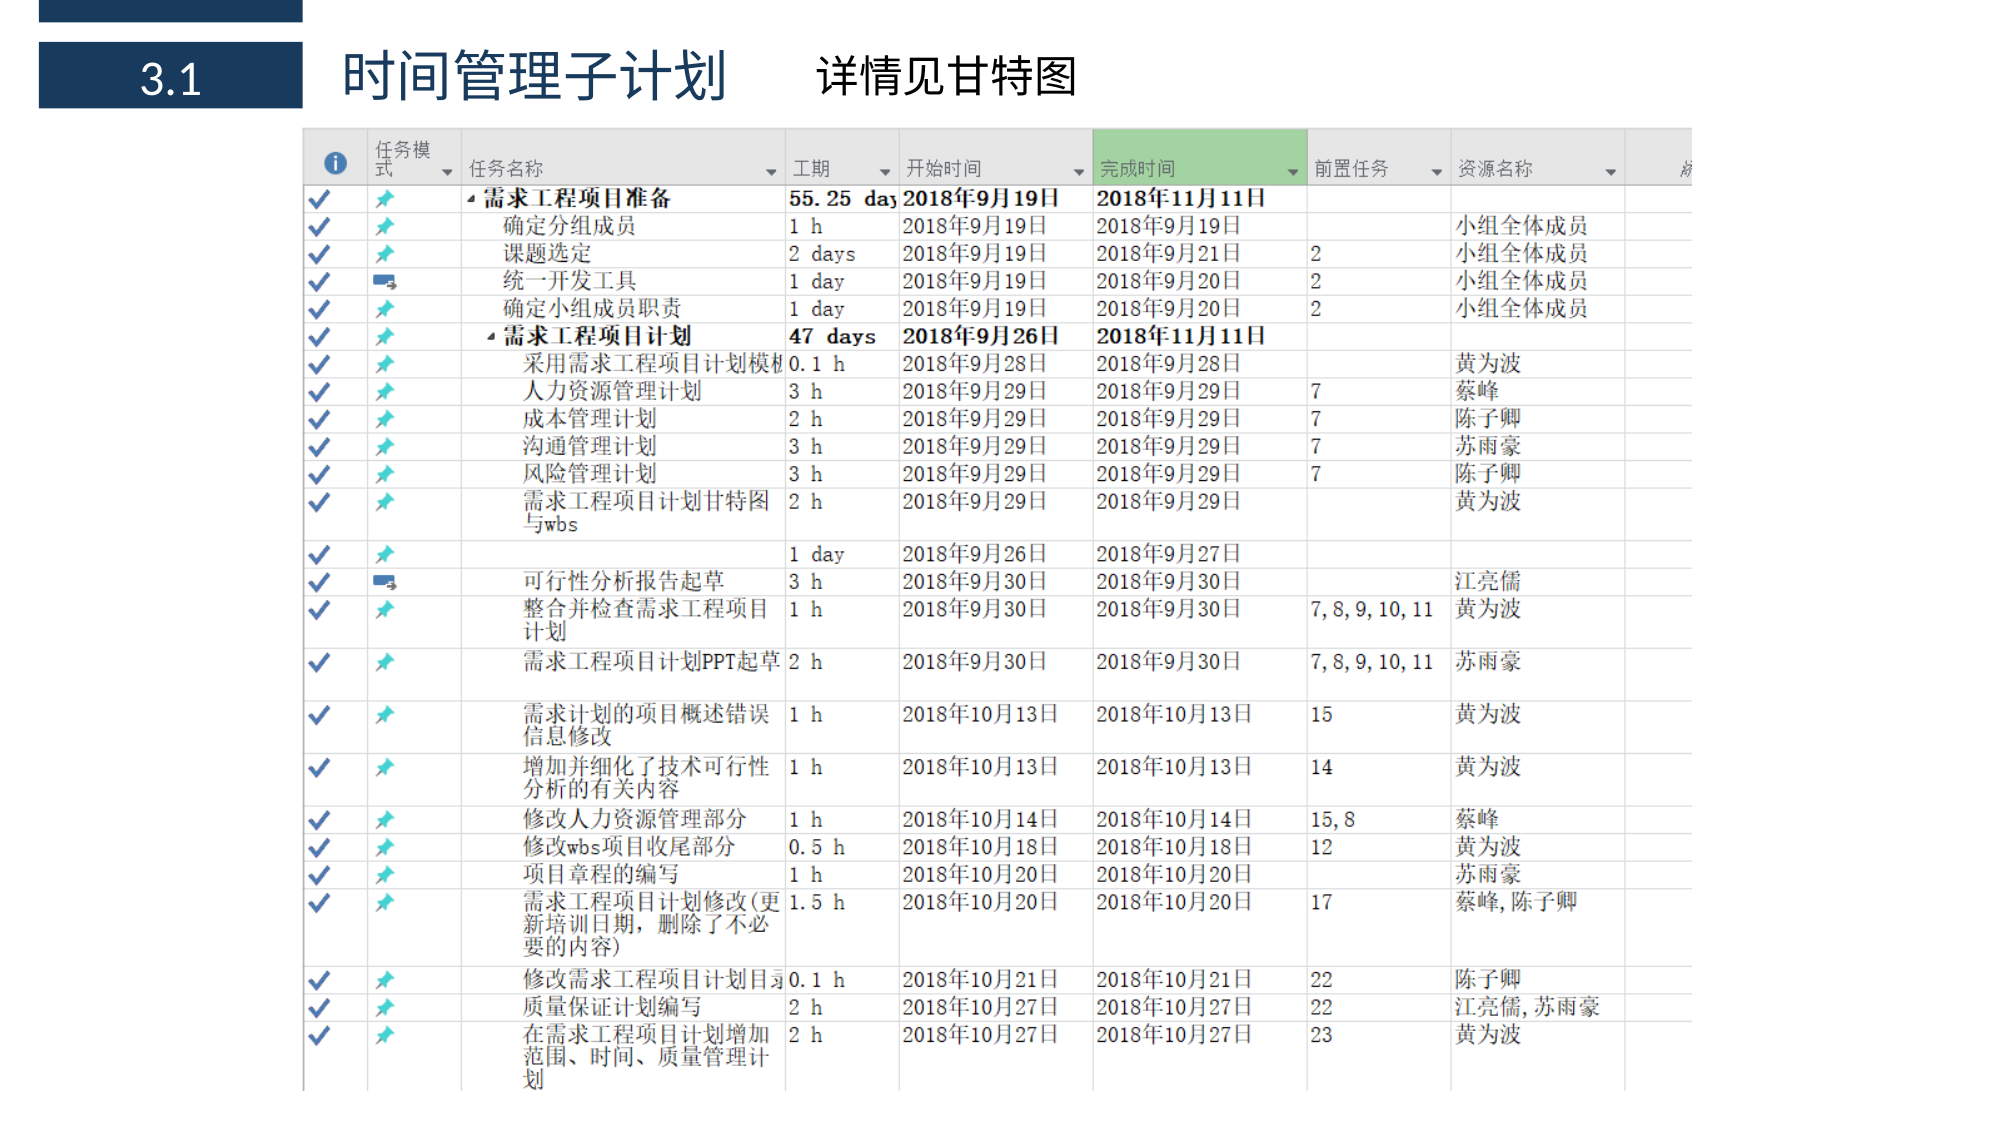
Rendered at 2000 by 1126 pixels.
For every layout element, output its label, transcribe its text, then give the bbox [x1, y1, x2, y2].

text_box 详情见甘特图 [800, 41, 1093, 109]
text_box 3.1 [37, 40, 305, 111]
picture [302, 127, 1692, 1091]
text_box [37, 0, 305, 24]
text_box 时间管理子计划 [326, 33, 1320, 116]
